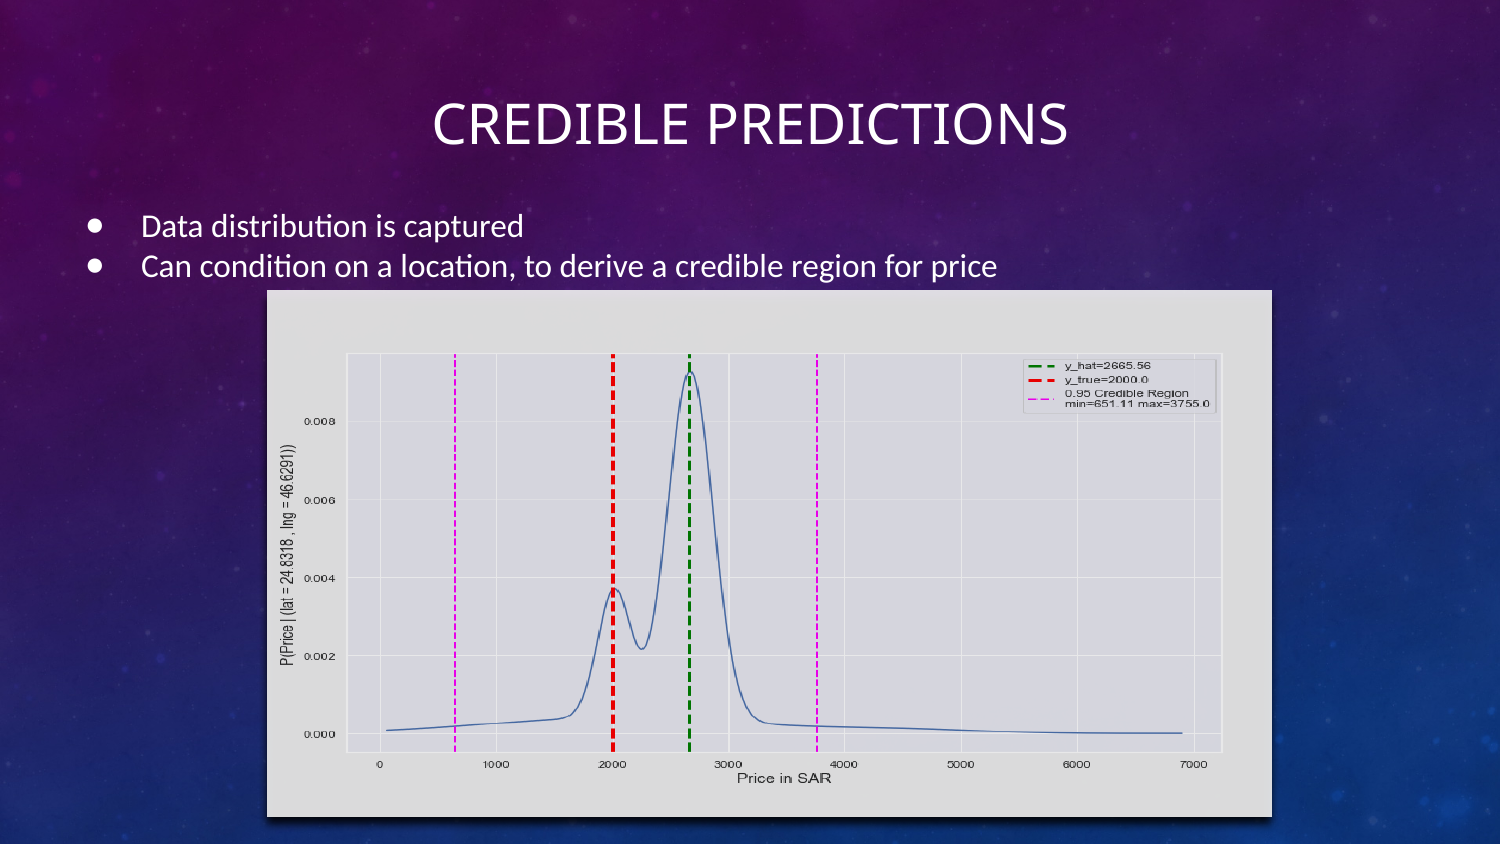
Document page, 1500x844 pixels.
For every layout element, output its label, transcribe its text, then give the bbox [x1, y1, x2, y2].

list Data distribution is captured Can condition on a location, to derive a credible region for price [51, 189, 1449, 750]
title Credible Predictions [51, 72, 1449, 167]
picture [0, 0, 1500, 844]
